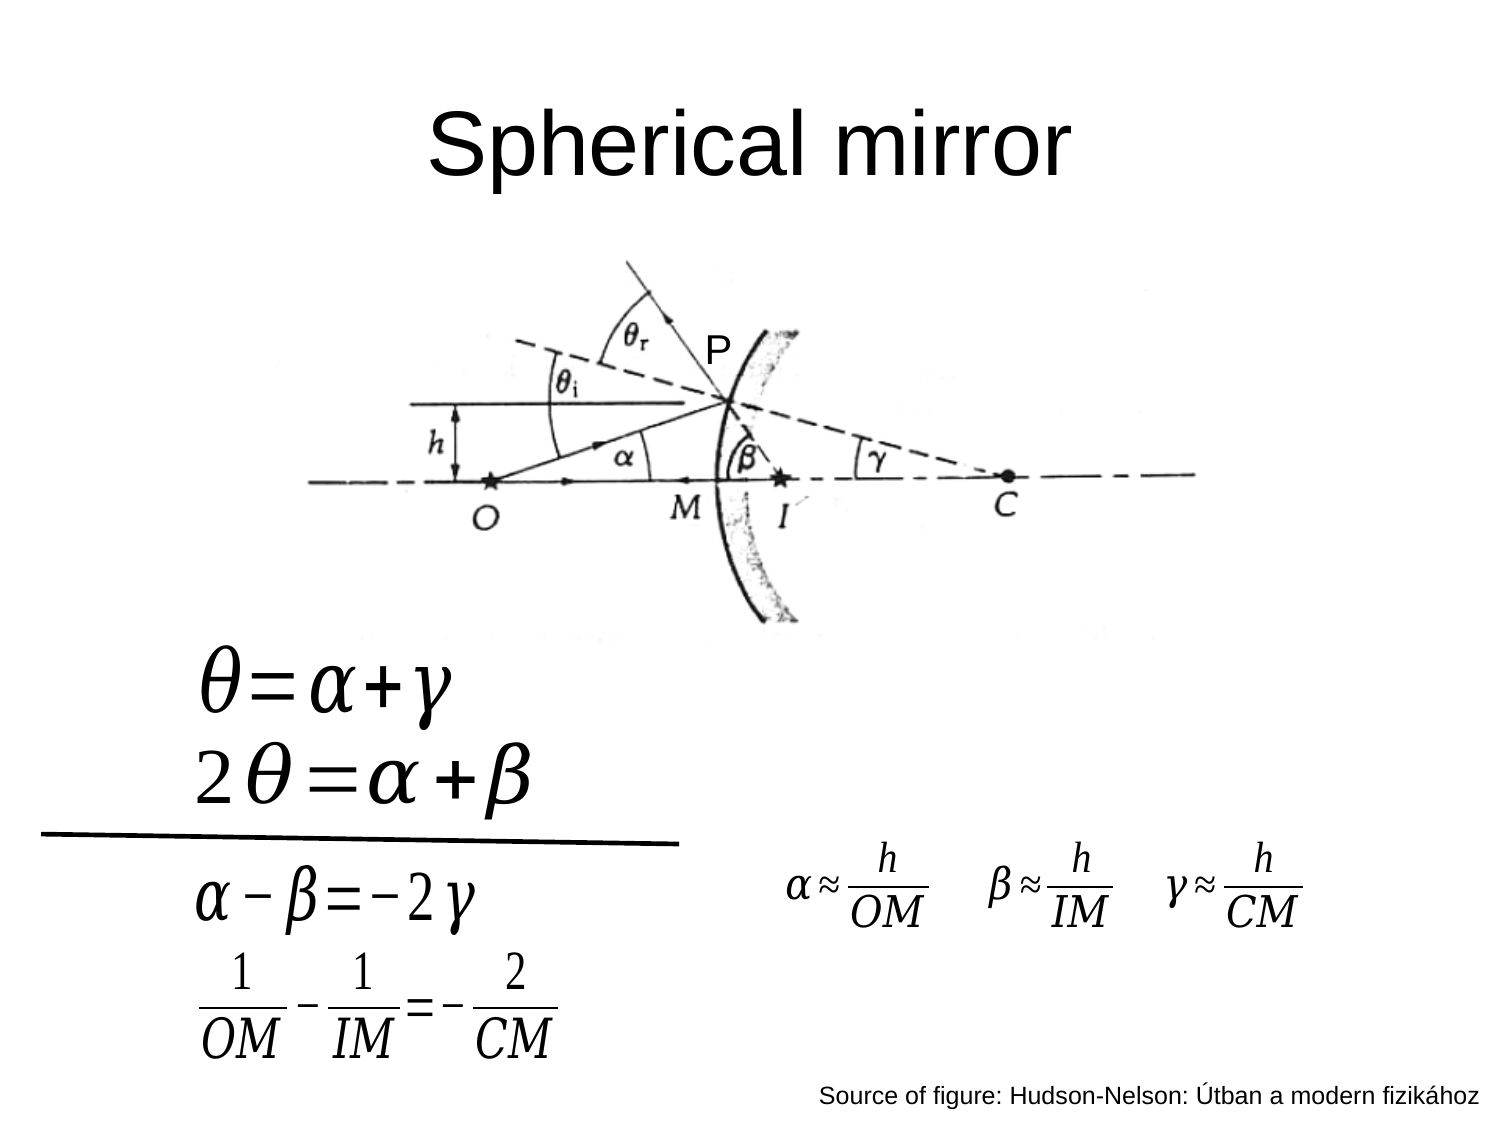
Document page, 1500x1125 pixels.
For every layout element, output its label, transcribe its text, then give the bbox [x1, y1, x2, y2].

picture [241, 243, 1230, 643]
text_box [41, 833, 680, 845]
title Spherical mirror [75, 45, 1425, 233]
text_box Source of figure: Hudson-Nelson: Útban a modern fizikához [804, 1072, 1497, 1118]
